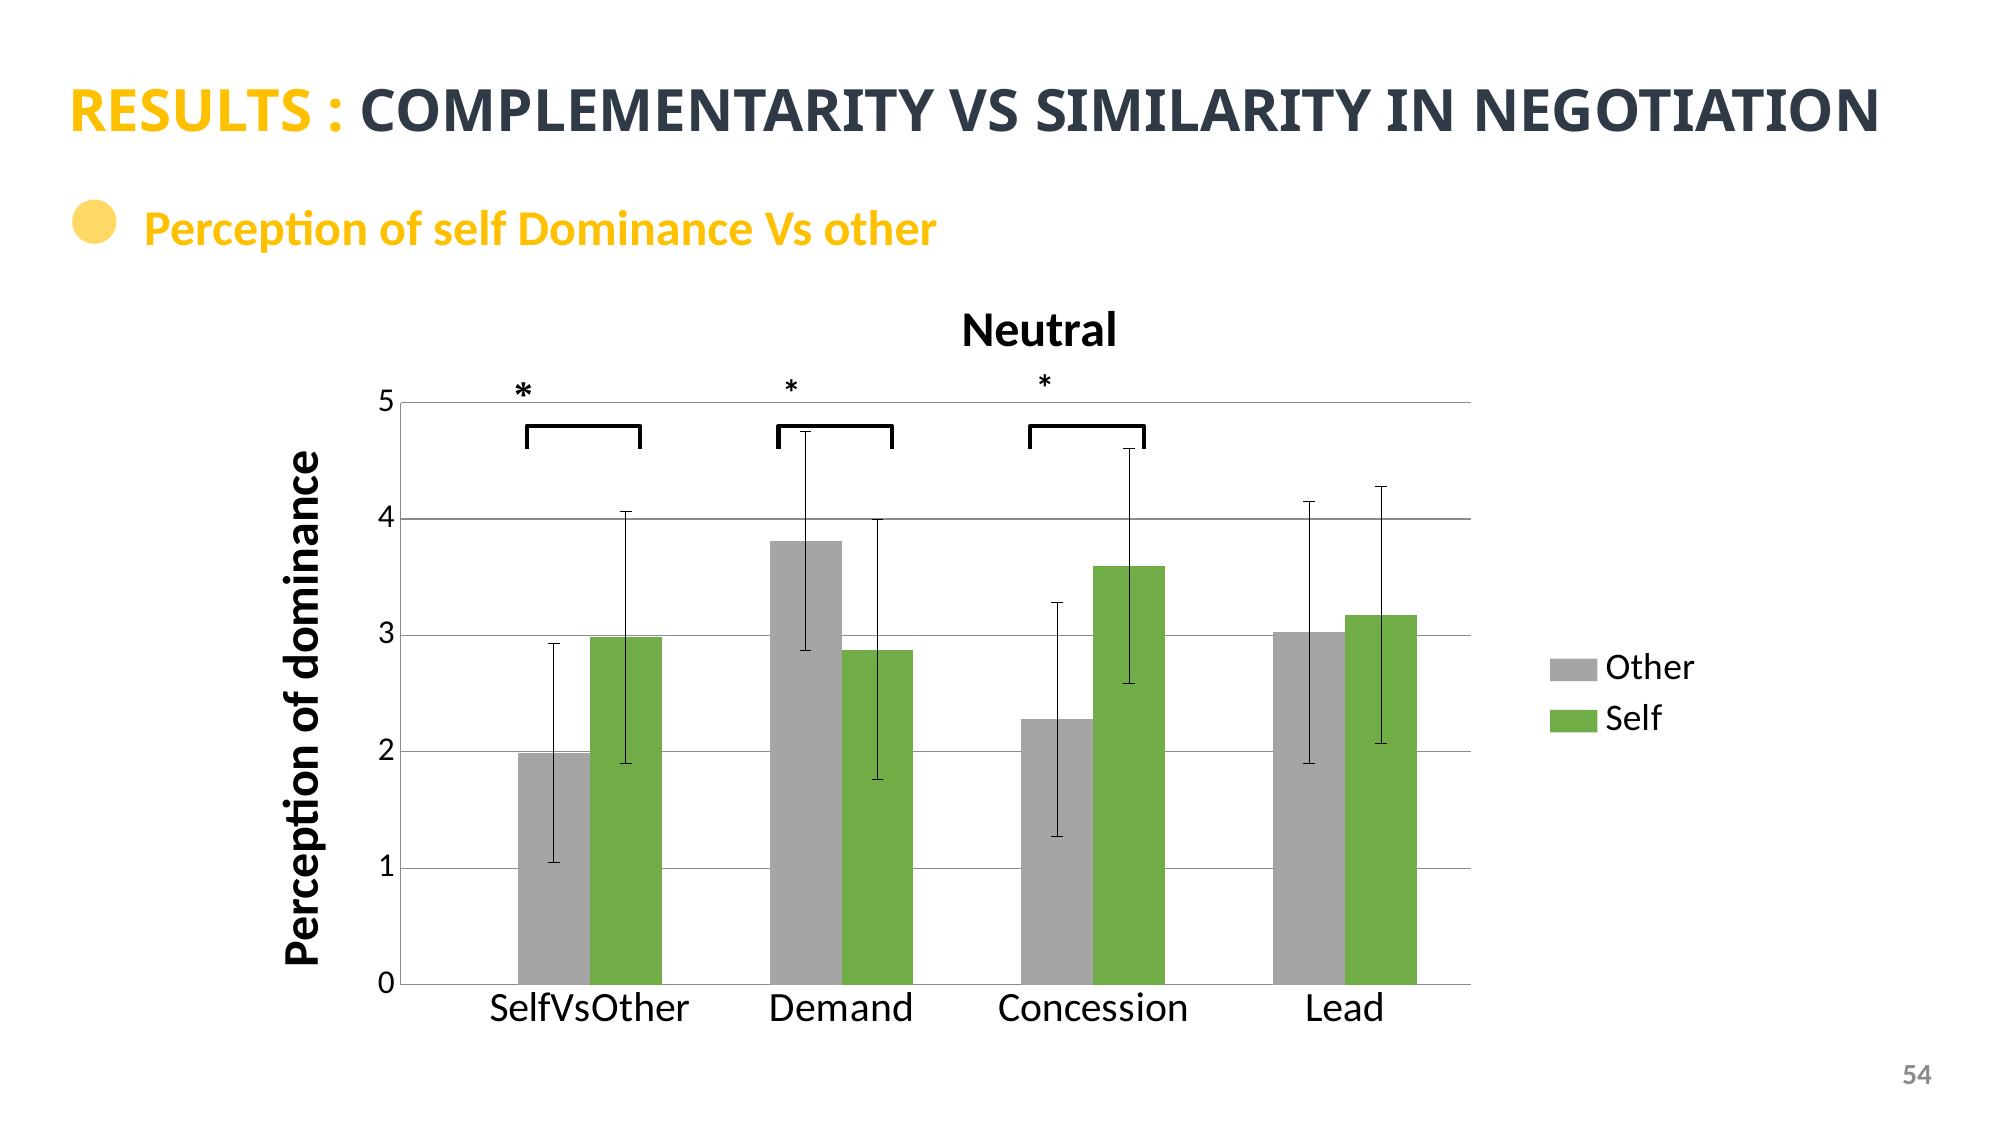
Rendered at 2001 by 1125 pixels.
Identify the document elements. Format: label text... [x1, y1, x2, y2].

slide_number 54 [1496, 1042, 1947, 1103]
title RESULTS : COMPLEMENTARITY VS SIMILARITY IN NEGOTIATION [53, 24, 2000, 200]
text_box Perception of self Dominance Vs other [129, 187, 953, 263]
text_box [71, 199, 117, 245]
chart [207, 243, 1829, 1072]
